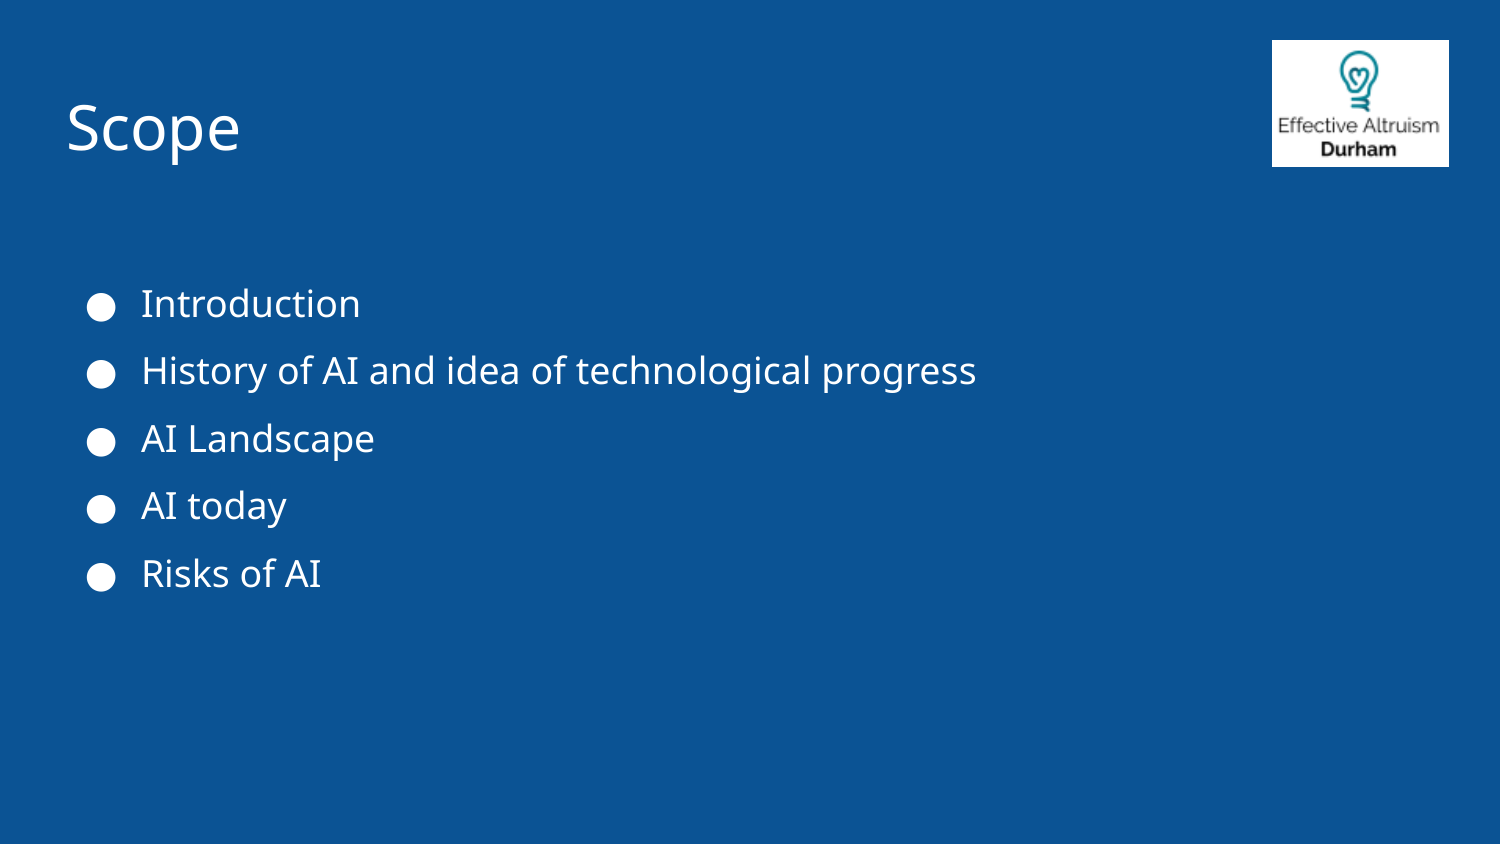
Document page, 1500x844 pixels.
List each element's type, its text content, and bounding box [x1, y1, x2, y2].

list Introduction History of AI and idea of technological progress AI Landscape AI today Risks of AI [51, 242, 1449, 803]
picture [1271, 40, 1450, 168]
title Scope [51, 72, 1266, 167]
